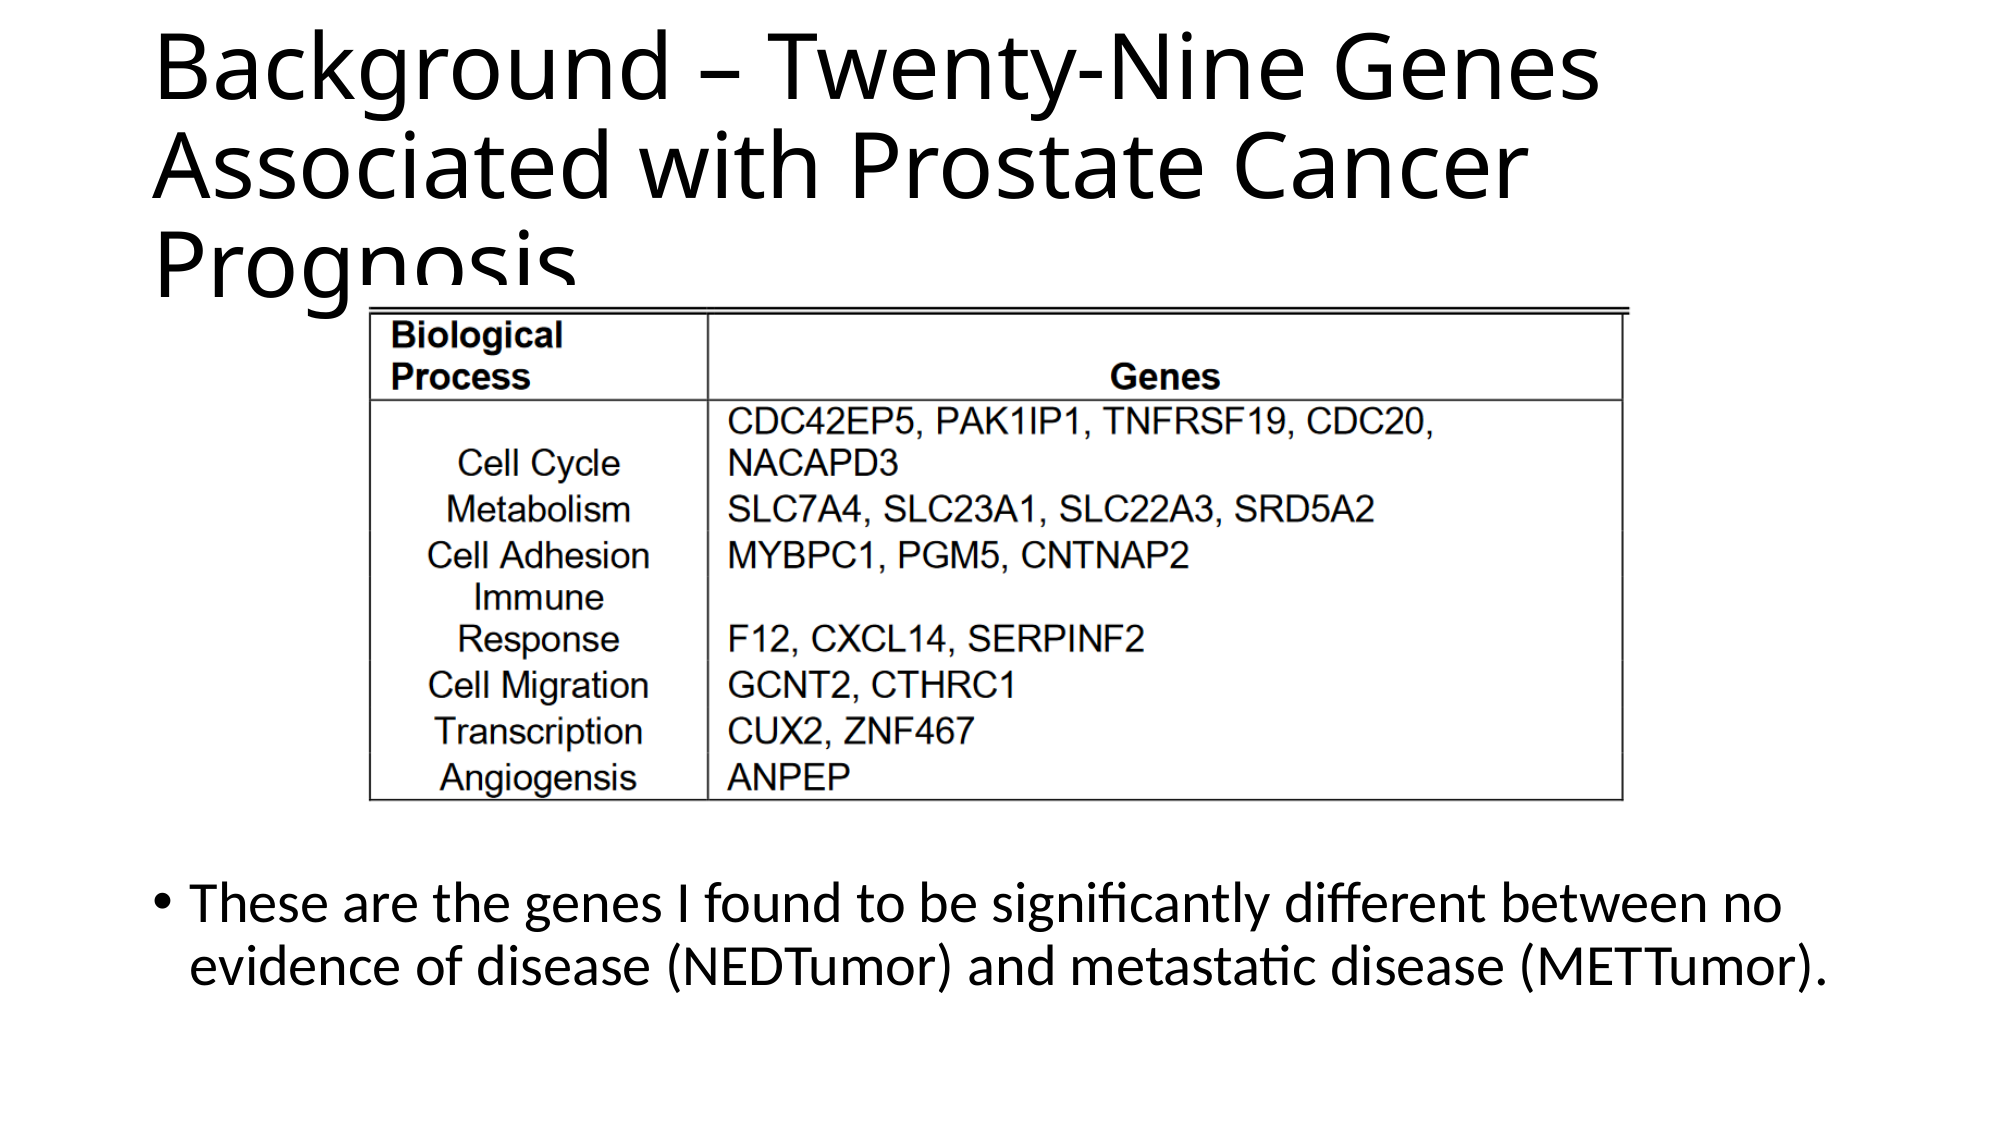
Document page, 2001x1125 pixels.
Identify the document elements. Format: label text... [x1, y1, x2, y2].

title Background – Twenty-Nine Genes Associated with Prostate Cancer Prognosis [137, 59, 1863, 278]
picture [359, 285, 1640, 822]
list These are the genes I found to be significantly different between no evidence of disease (NEDTumor) and metastatic disease (METTumor). [137, 865, 1863, 1014]
